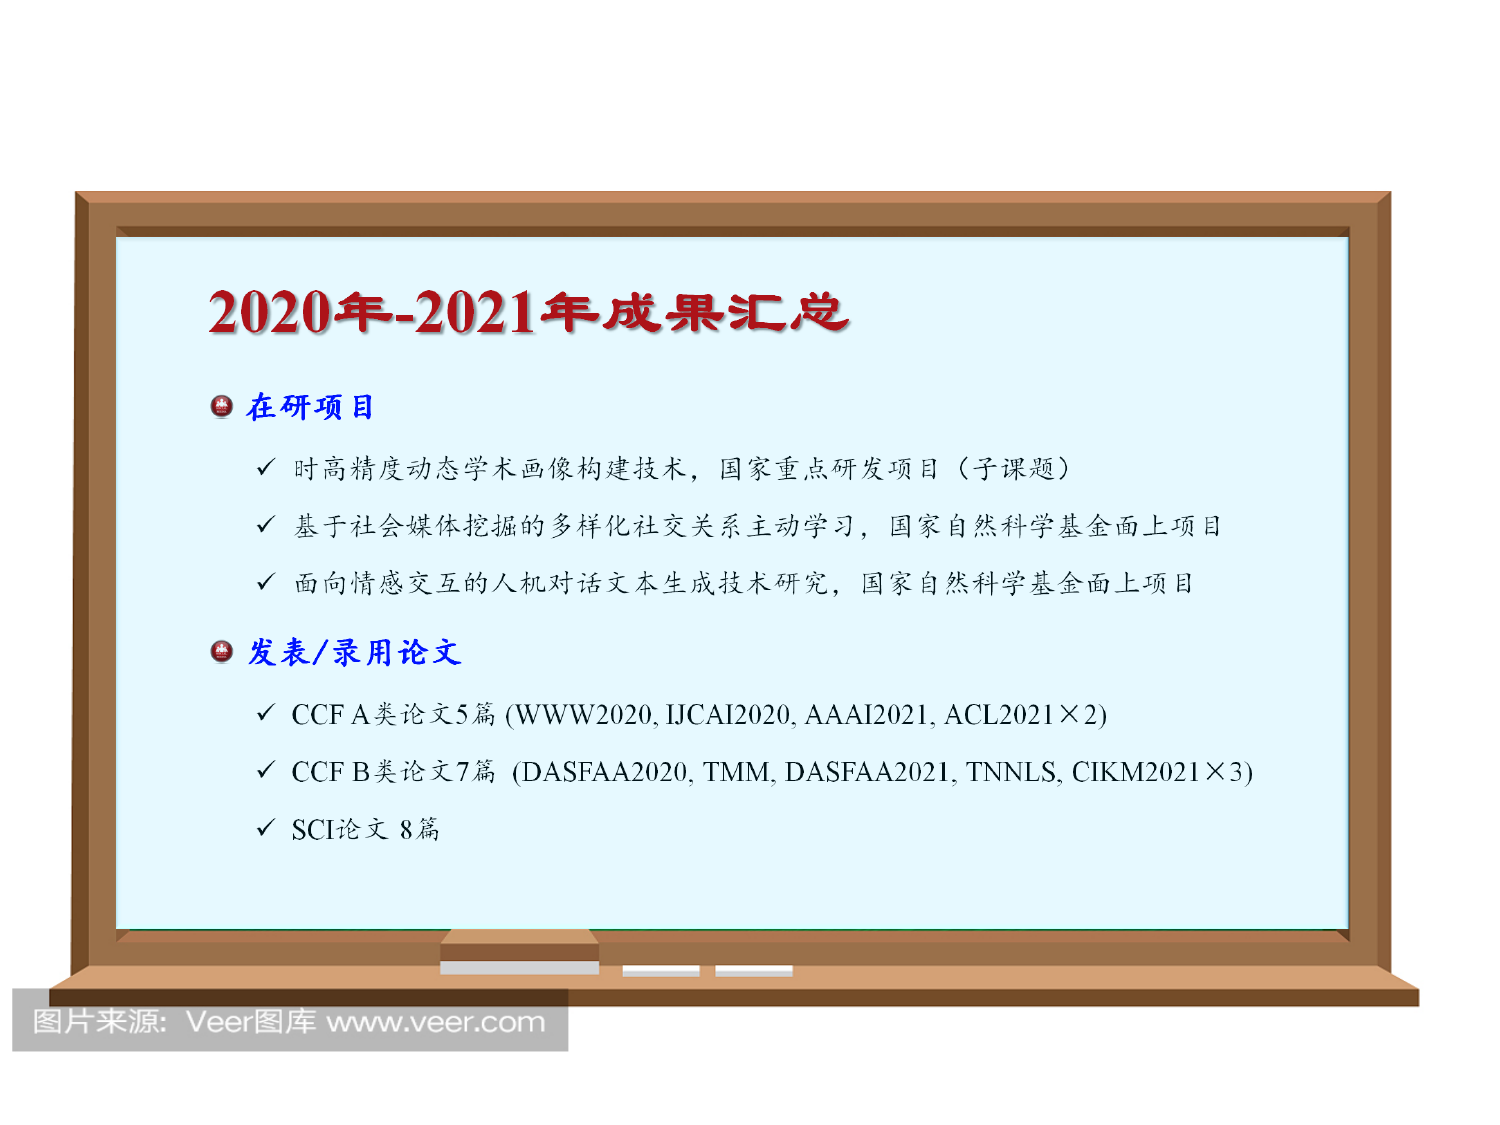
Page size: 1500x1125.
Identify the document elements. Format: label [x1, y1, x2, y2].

picture [0, 148, 1483, 1063]
